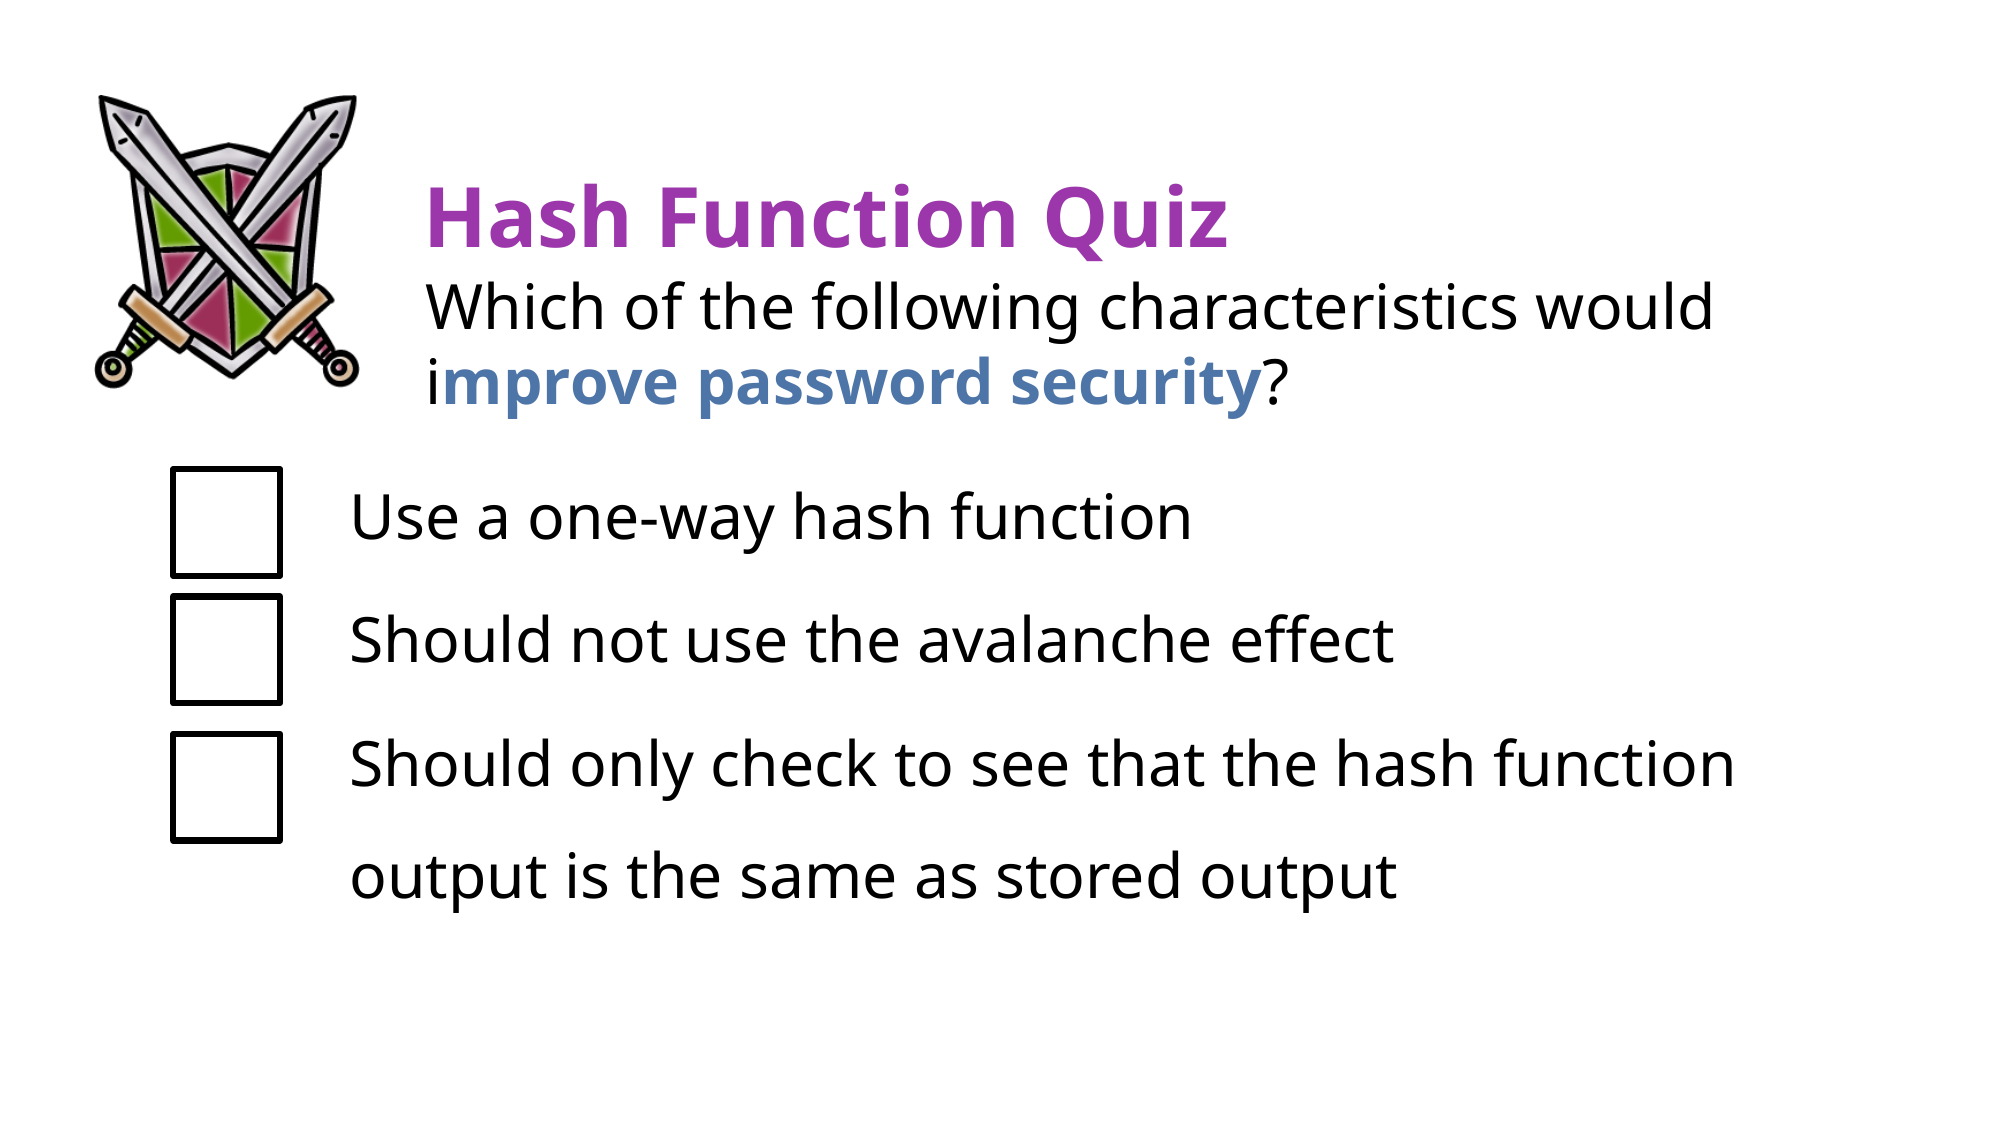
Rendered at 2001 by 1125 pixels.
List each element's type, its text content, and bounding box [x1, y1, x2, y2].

title Hash Function Quiz [403, 95, 2000, 283]
text_box [173, 596, 281, 704]
text_box [173, 733, 281, 841]
text_box Which of the following characteristics would improve password security? [410, 132, 1909, 553]
text_box [173, 469, 281, 576]
picture [93, 94, 360, 389]
text_box Use a one-way hash function Should not use the avalanche effect Should only check to see that the hash function output is the same as stored output [334, 405, 1898, 946]
